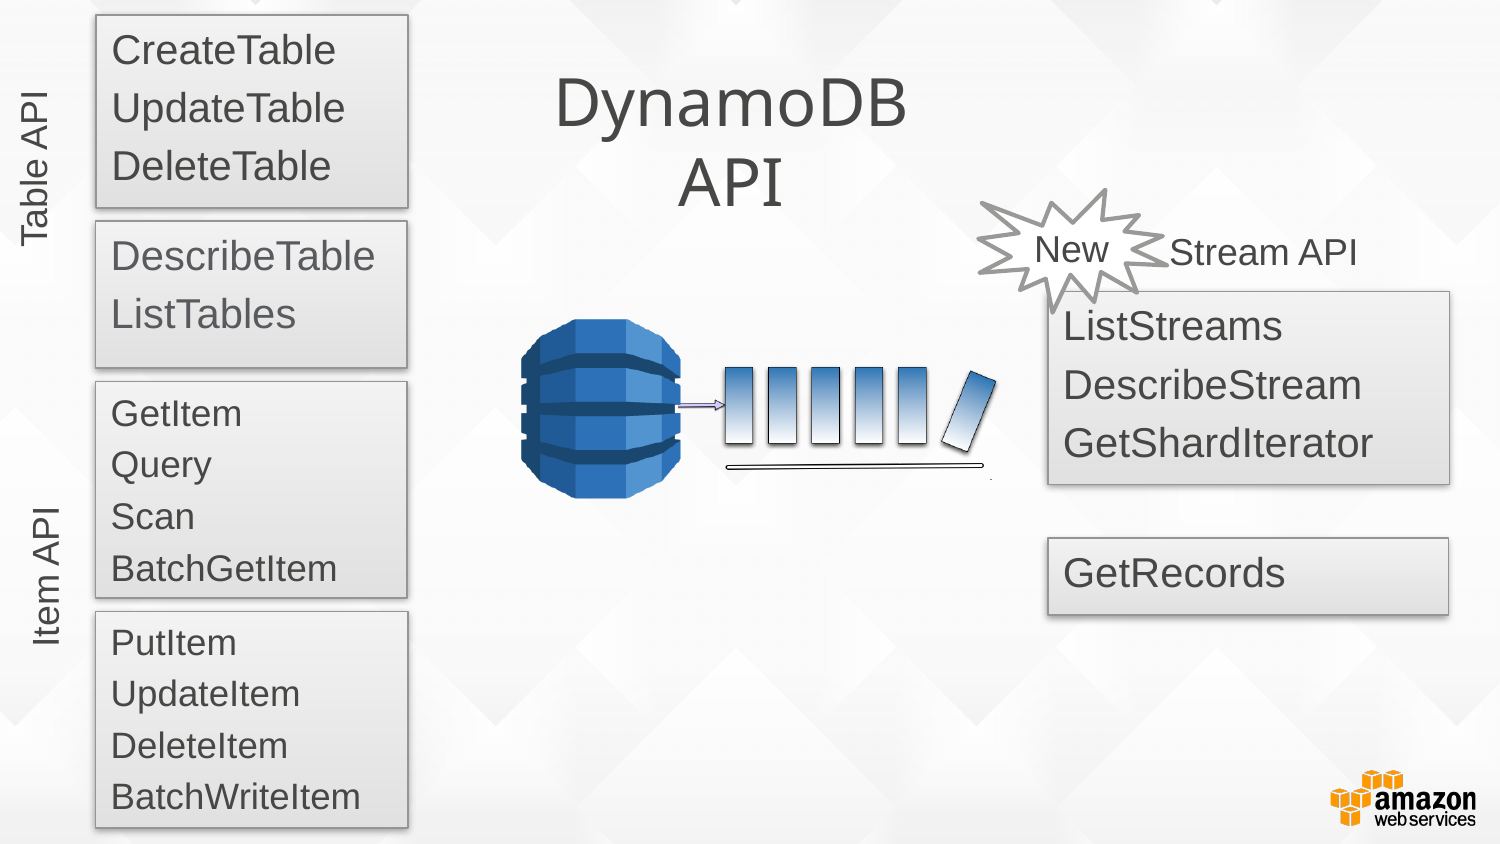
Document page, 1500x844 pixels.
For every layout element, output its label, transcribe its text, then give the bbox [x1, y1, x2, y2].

text_box GetRecords [1047, 537, 1449, 616]
list GetItem Query Scan BatchGetItem [95, 381, 408, 599]
text_box DescribeTable ListTables [95, 220, 408, 369]
list CreateTable UpdateTable DeleteTable [95, 14, 409, 209]
text_box Item API [13, 490, 74, 663]
text_box Stream API [1154, 220, 1374, 281]
picture [0, 0, 1500, 844]
text_box DynamoDB API [507, 59, 956, 220]
text_box New [1021, 187, 1154, 315]
list ListStreams DescribeStream GetShardIterator [1047, 291, 1450, 485]
list PutItem UpdateItem DeleteItem BatchWriteItem [95, 611, 409, 829]
text_box Table API [2, 74, 63, 263]
